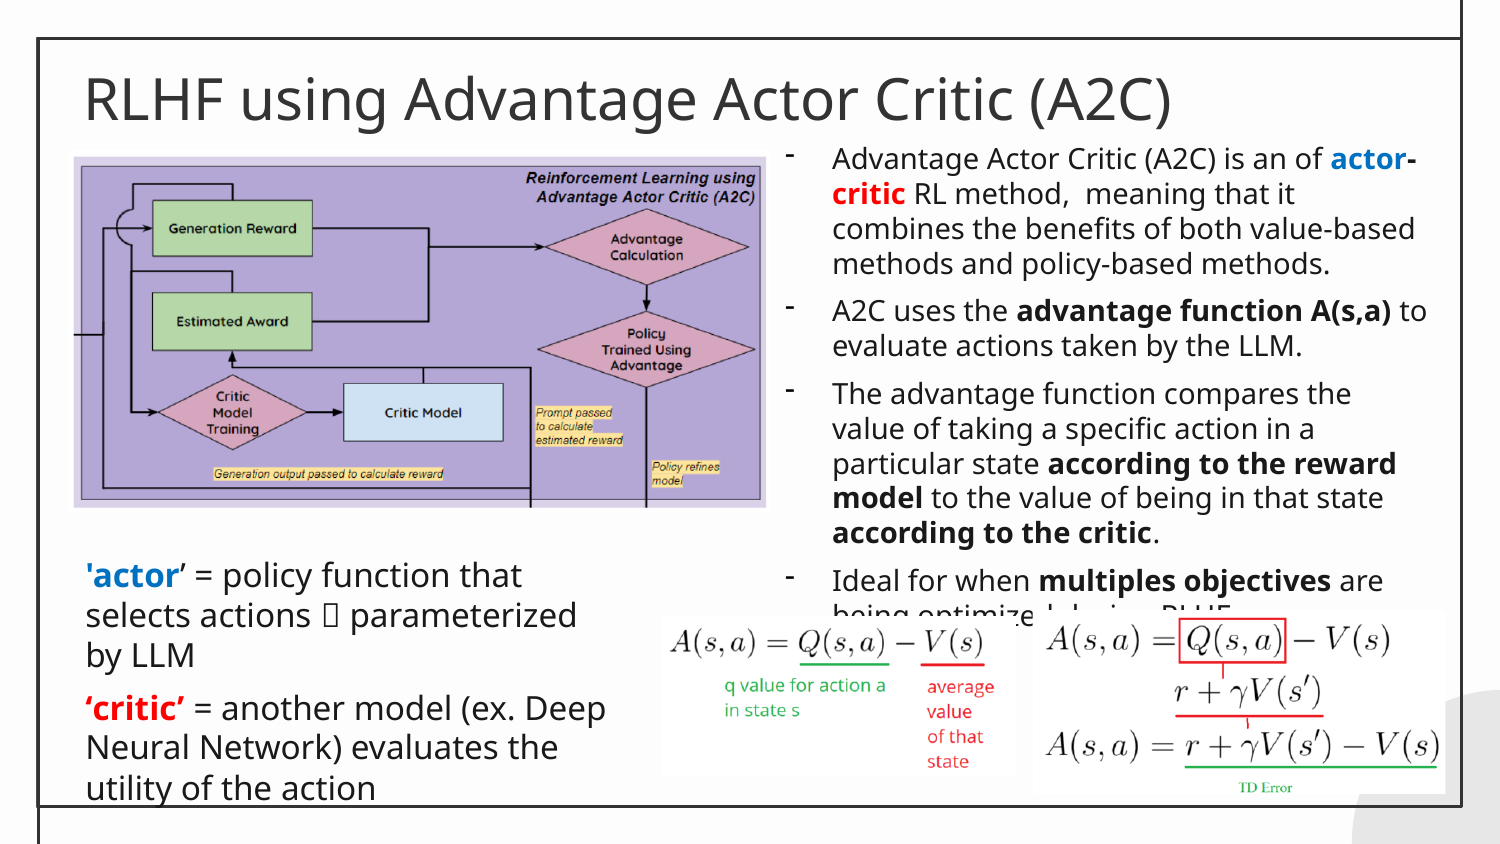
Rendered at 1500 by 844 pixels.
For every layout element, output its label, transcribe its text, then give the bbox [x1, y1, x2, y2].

picture [661, 616, 1016, 778]
picture [1032, 610, 1446, 794]
picture [68, 150, 771, 513]
text_box Advantage Actor Critic (A2C) is an of actor-critic RL method, meaning that it combines the benefits of both value-based methods and policy-based methods. A2C uses the advantage function A(s,a) to evaluate actions taken by the LLM. The advantage function compares the value of taking a specific action in a particular state according to the reward model to the value of being in that state according to the critic. Ideal for when multiples objectives are being optimized during RLHF. [770, 132, 1446, 640]
text_box 'actor’ = policy function that selects actions  parameterized by LLM ‘critic’ = another model (ex. Deep Neural Network) evaluates the utility of the action [70, 547, 627, 814]
title RLHF using Advantage Actor Critic (A2C) [68, 46, 1360, 141]
